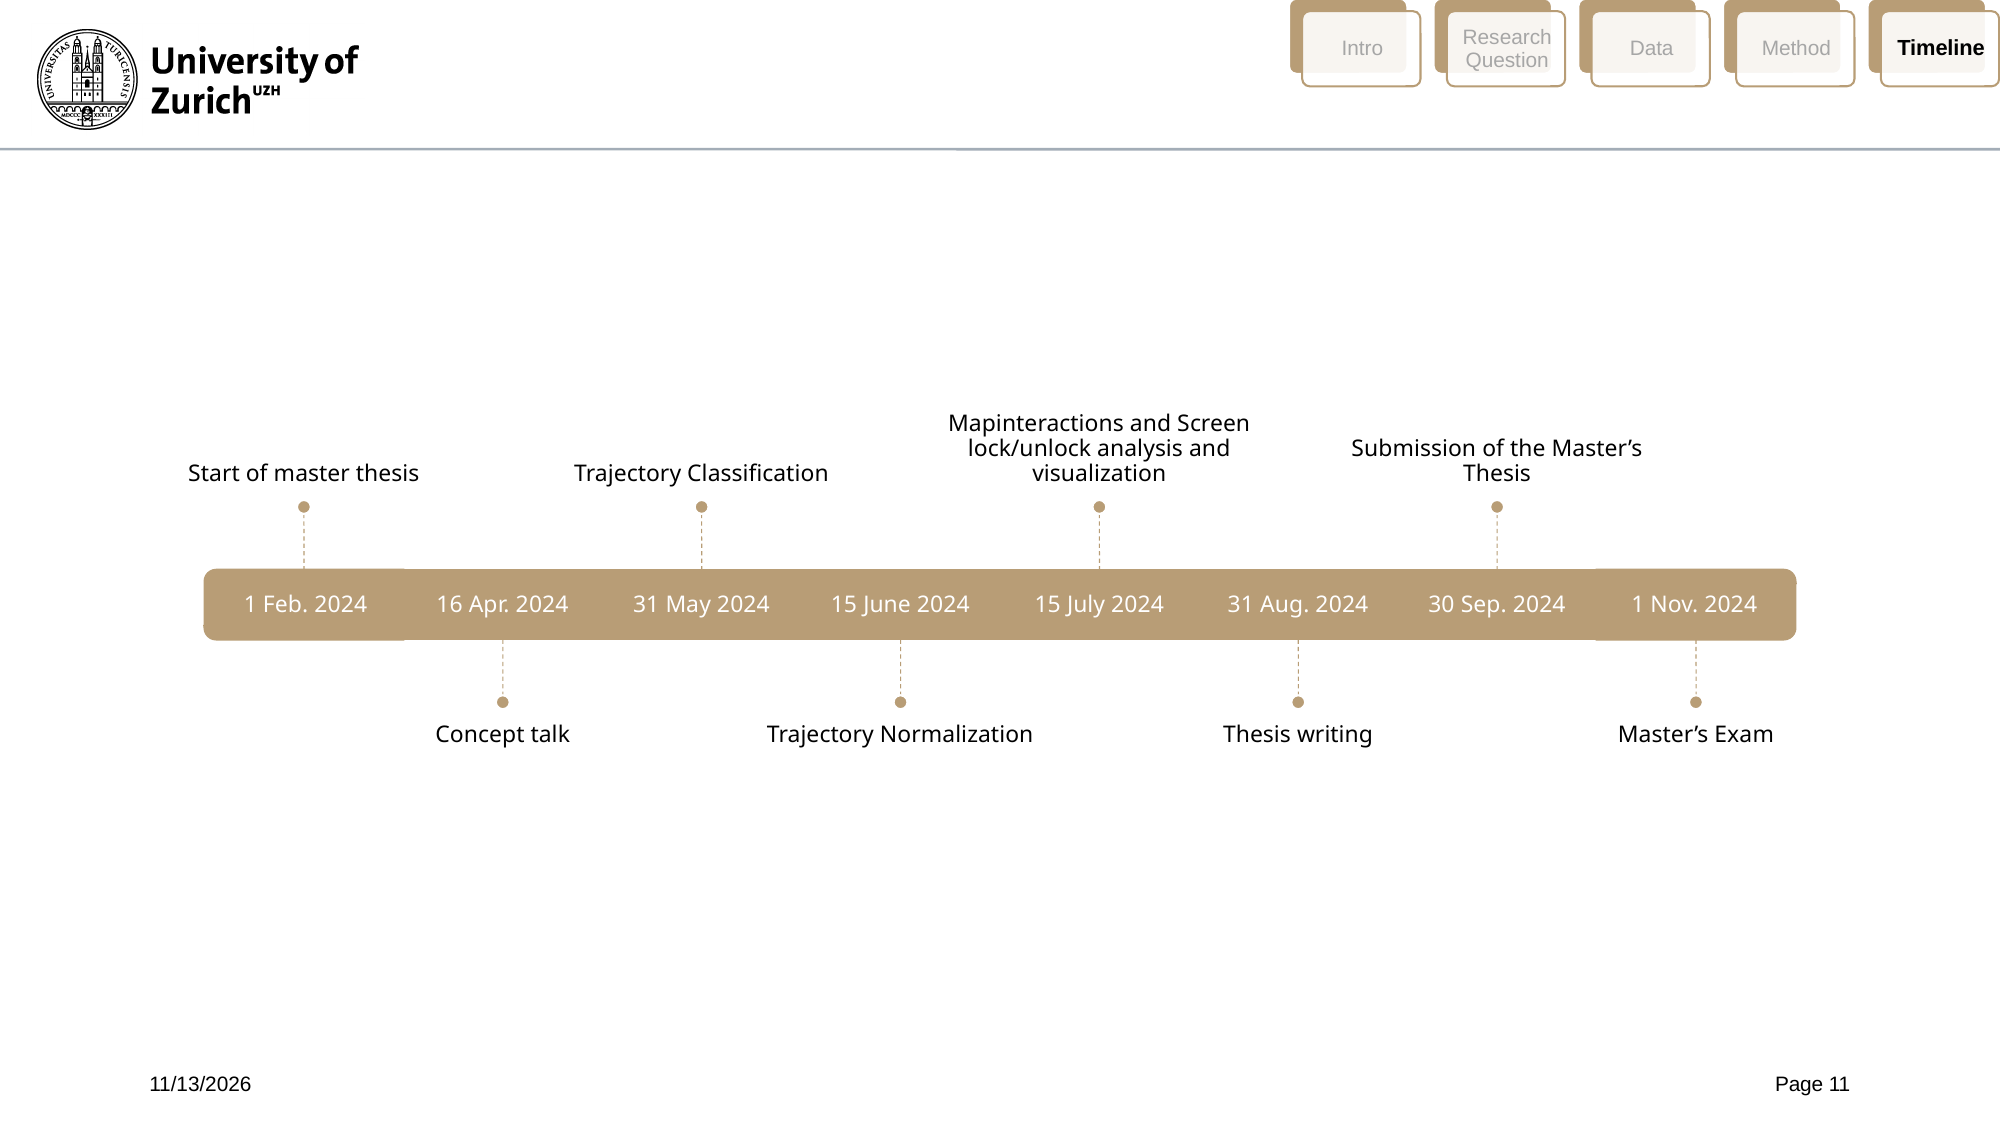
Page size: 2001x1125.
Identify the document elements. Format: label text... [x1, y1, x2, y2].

picture [31, 23, 365, 136]
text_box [137, 255, 1863, 954]
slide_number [149, 1070, 354, 1106]
slide_number Page 11 [1714, 1070, 1851, 1106]
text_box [1193, 0, 2000, 87]
